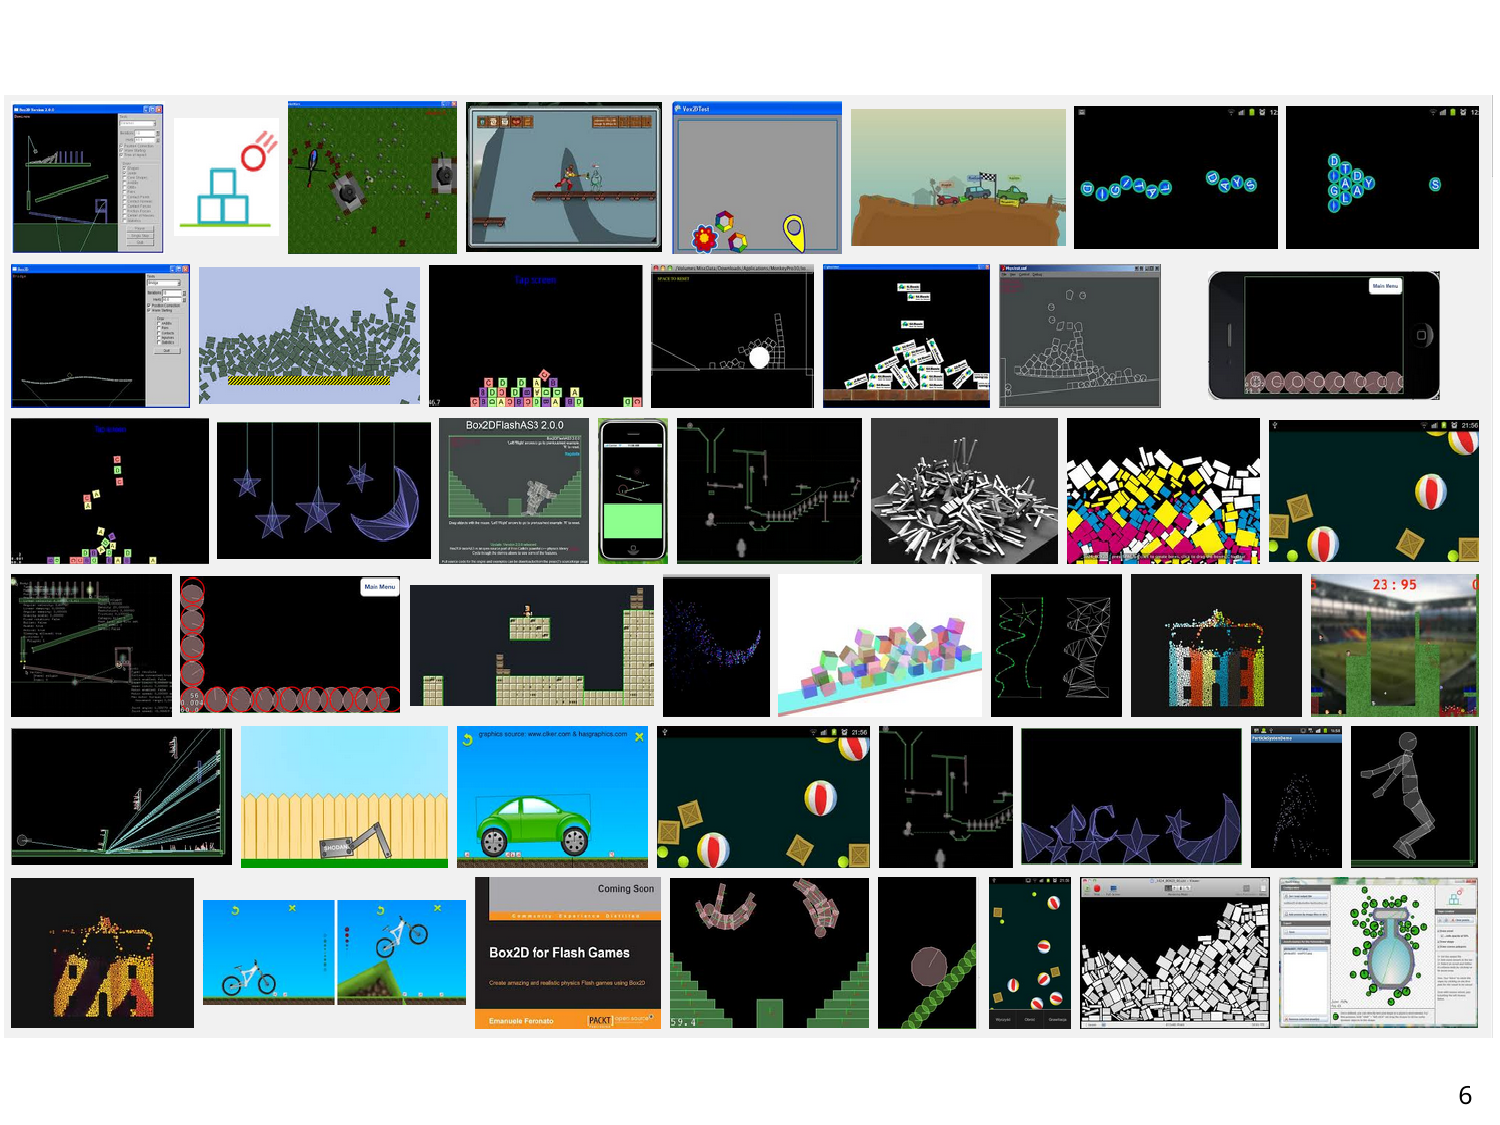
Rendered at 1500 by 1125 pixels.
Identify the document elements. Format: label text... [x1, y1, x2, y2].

picture [4, 94, 1493, 1038]
slide_number 6 [1162, 1071, 1488, 1113]
